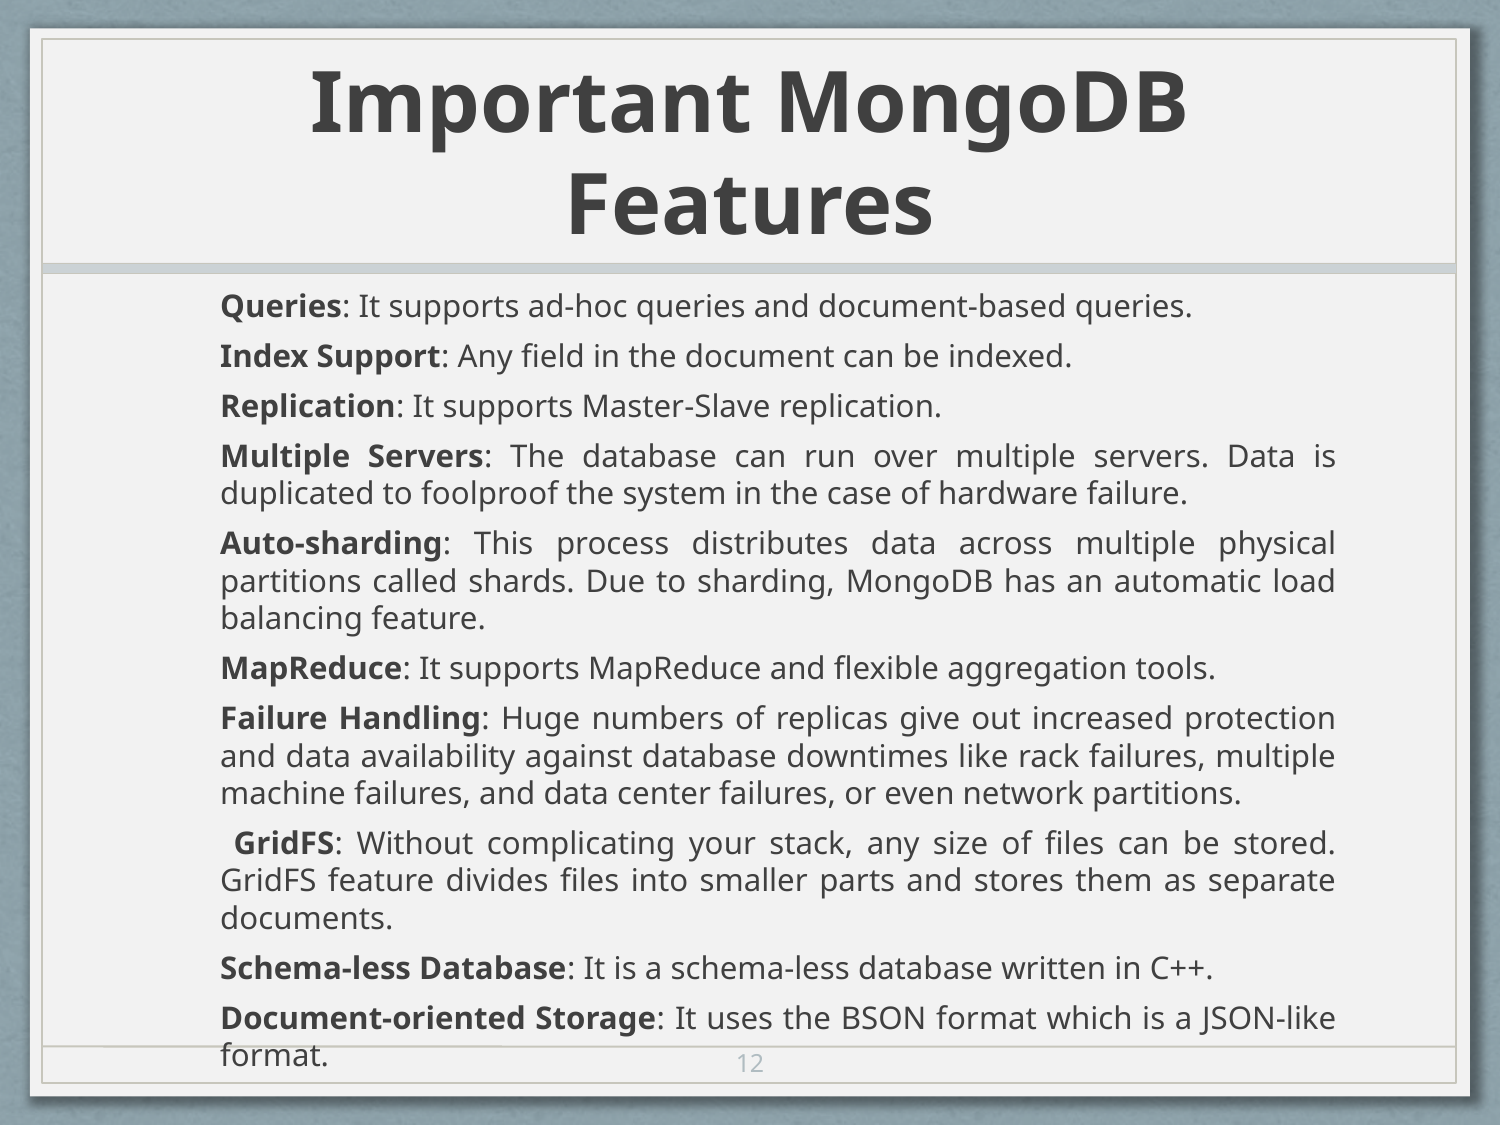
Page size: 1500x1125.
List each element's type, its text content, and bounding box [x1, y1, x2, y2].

slide_number 12 [687, 1042, 813, 1088]
title Important MongoDB Features [147, 40, 1353, 260]
list Queries: It supports ad-hoc queries and document-based queries. Index Support: Any field in the document can be indexed. Replication: It supports Master-Slave replication. Multiple Servers: The database can run over multiple servers. Data is duplicated to foolproof the system in the case of hardware failure. Auto-sharding: This process distributes data across multiple physical partitions called shards. Due to sharding, MongoDB has an automatic load balancing feature. MapReduce: It supports MapReduce and flexible aggregation tools. Failure Handling: Huge numbers of replicas give out increased protection and data availability against database downtimes like rack failures, multiple machine failures, and data center failures, or even network partitions. GridFS: Without complicating your stack, any size of files can be stored. GridFS feature divides files into smaller parts and stores them as separate documents. Schema-less Database: It is a schema-less database written in C++. Document-oriented Storage: It uses the BSON format which is a JSON-like format. [147, 278, 1353, 1021]
